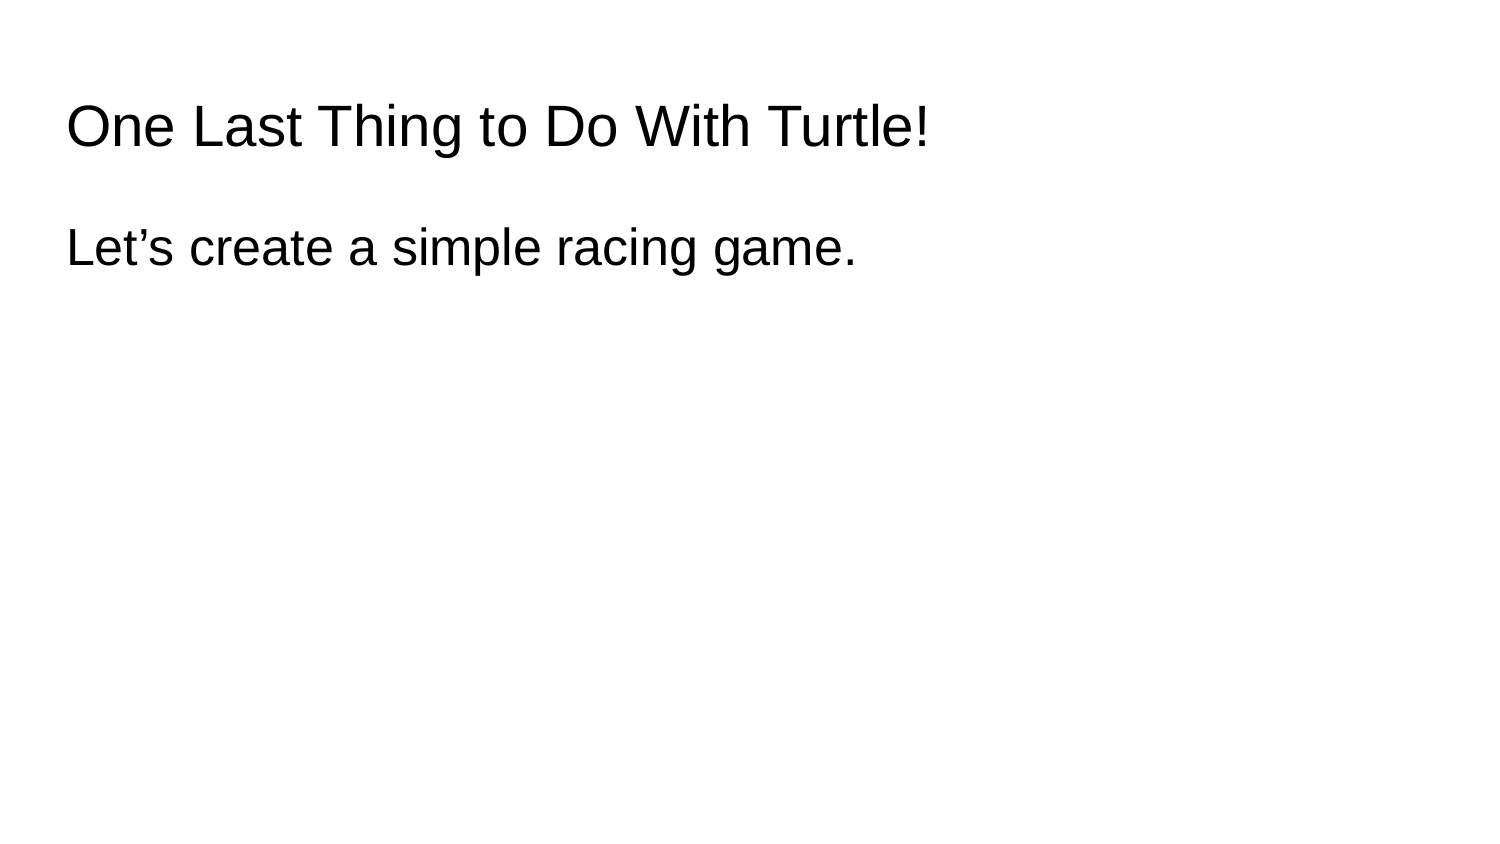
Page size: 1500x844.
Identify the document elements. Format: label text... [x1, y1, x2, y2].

title One Last Thing to Do With Turtle! [51, 72, 1449, 167]
list Let’s create a simple racing game. [51, 189, 1449, 750]
